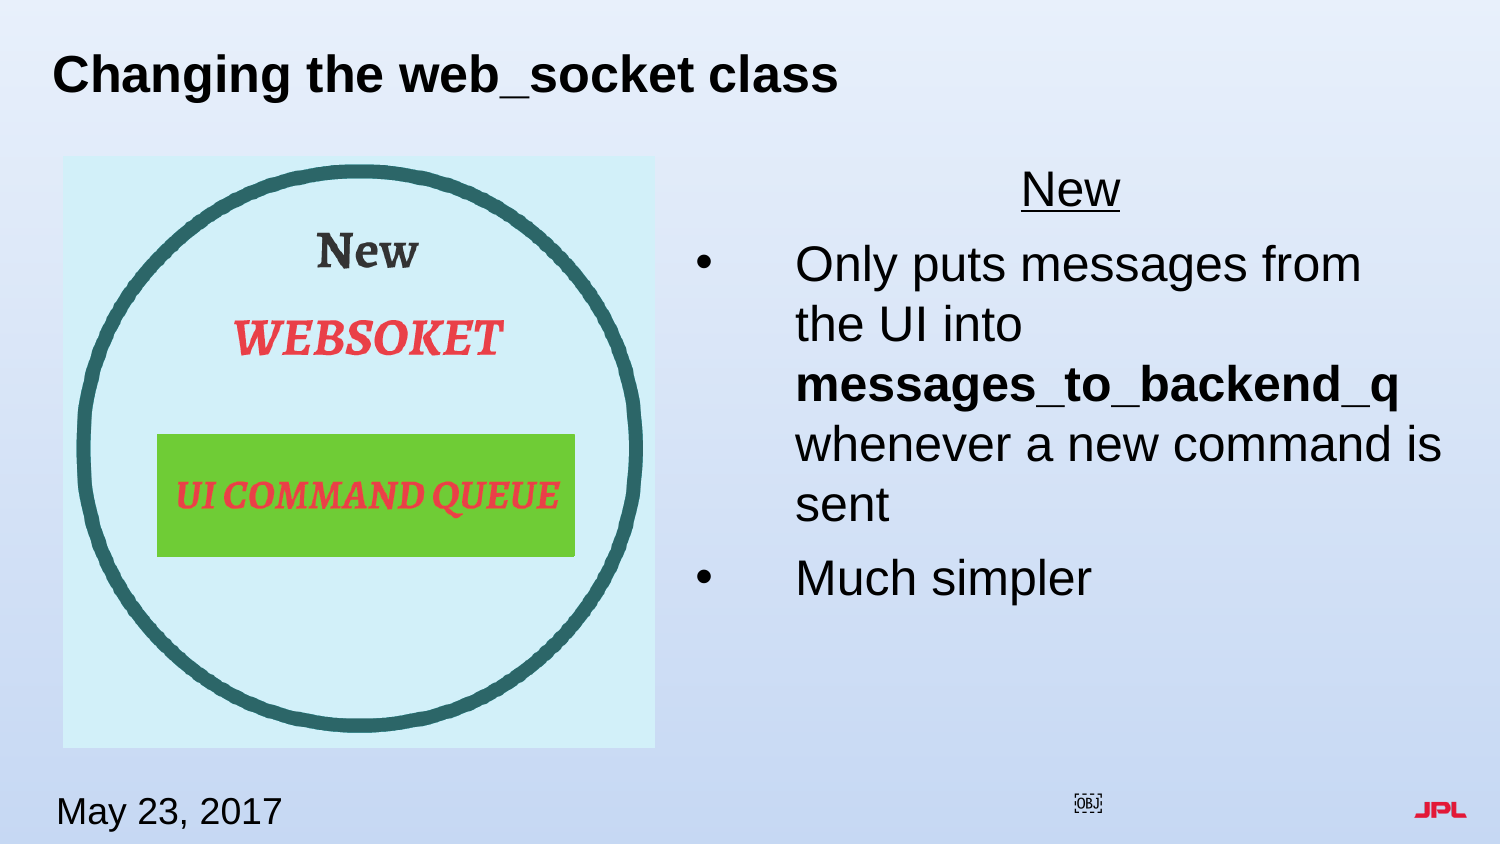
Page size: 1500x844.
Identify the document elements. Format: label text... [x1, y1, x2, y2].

picture [1412, 798, 1469, 819]
text_box ￼ [1074, 787, 1412, 833]
text_box May 23, 2017 [55, 786, 406, 833]
picture [63, 156, 656, 748]
text_box New Only puts messages from the UI into messages_to_backend_q whenever a new command is sent Much simpler [695, 156, 1446, 773]
title Changing the web_socket class [52, 39, 1463, 118]
